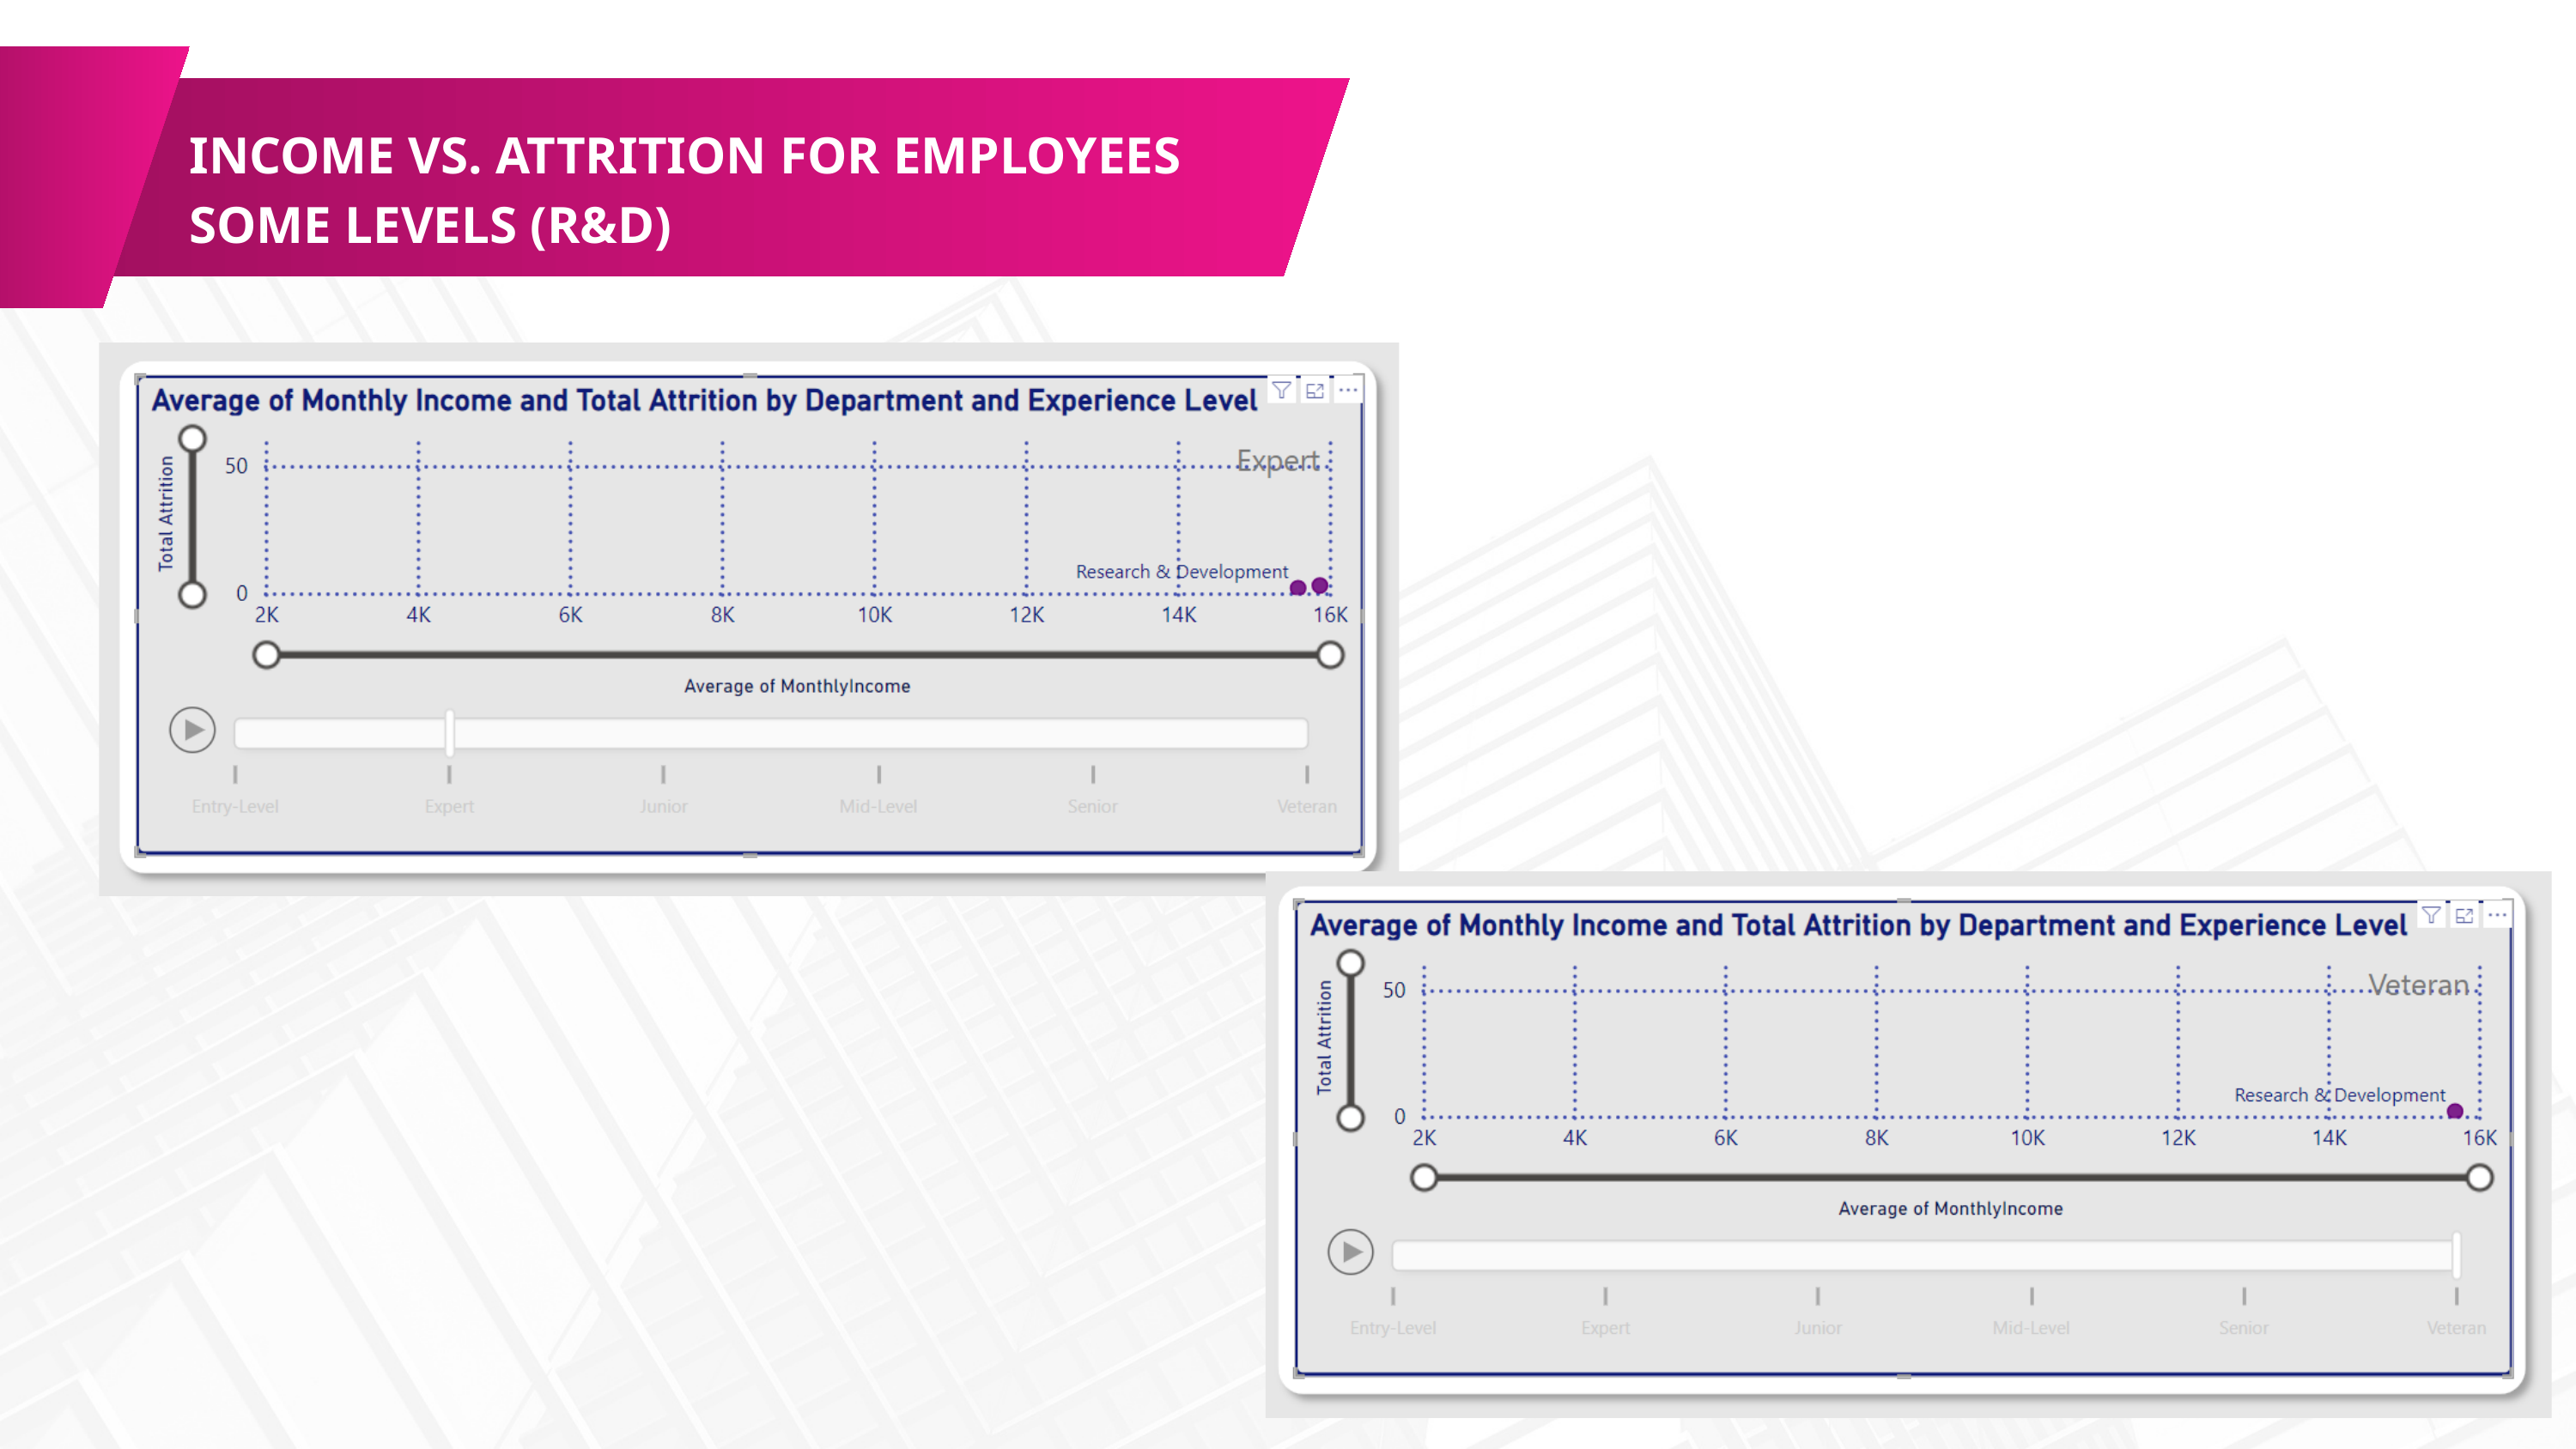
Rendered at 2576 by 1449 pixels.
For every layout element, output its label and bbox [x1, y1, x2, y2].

text_box [0, 0, 2576, 1449]
text_box [99, 343, 1400, 896]
text_box [1265, 871, 2552, 1419]
text_box [0, 45, 191, 308]
text_box [194, 77, 1350, 277]
